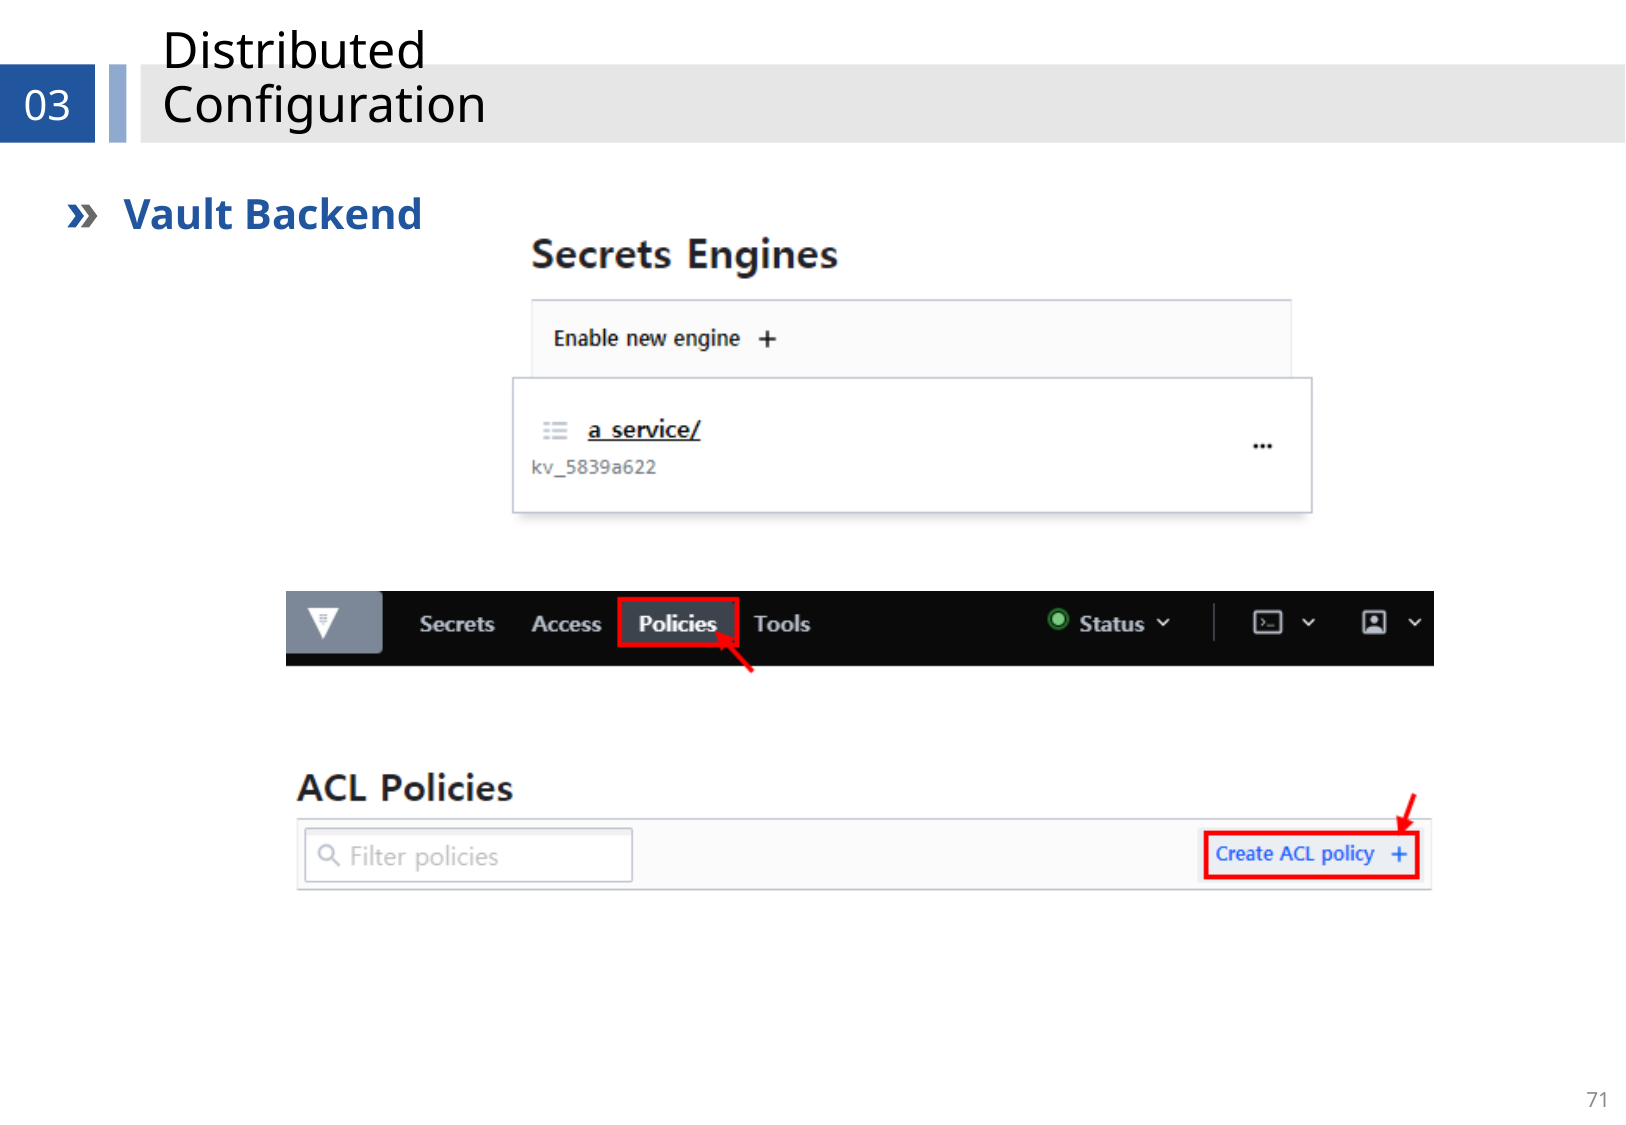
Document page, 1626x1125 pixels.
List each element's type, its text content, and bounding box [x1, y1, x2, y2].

picture [509, 227, 1320, 526]
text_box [67, 204, 98, 228]
title Distributed Configuration [162, 78, 729, 134]
slide_number 71 [1455, 1070, 1625, 1125]
list 03 [12, 83, 83, 130]
picture [286, 591, 1434, 900]
list Vault Backend [123, 193, 1597, 239]
